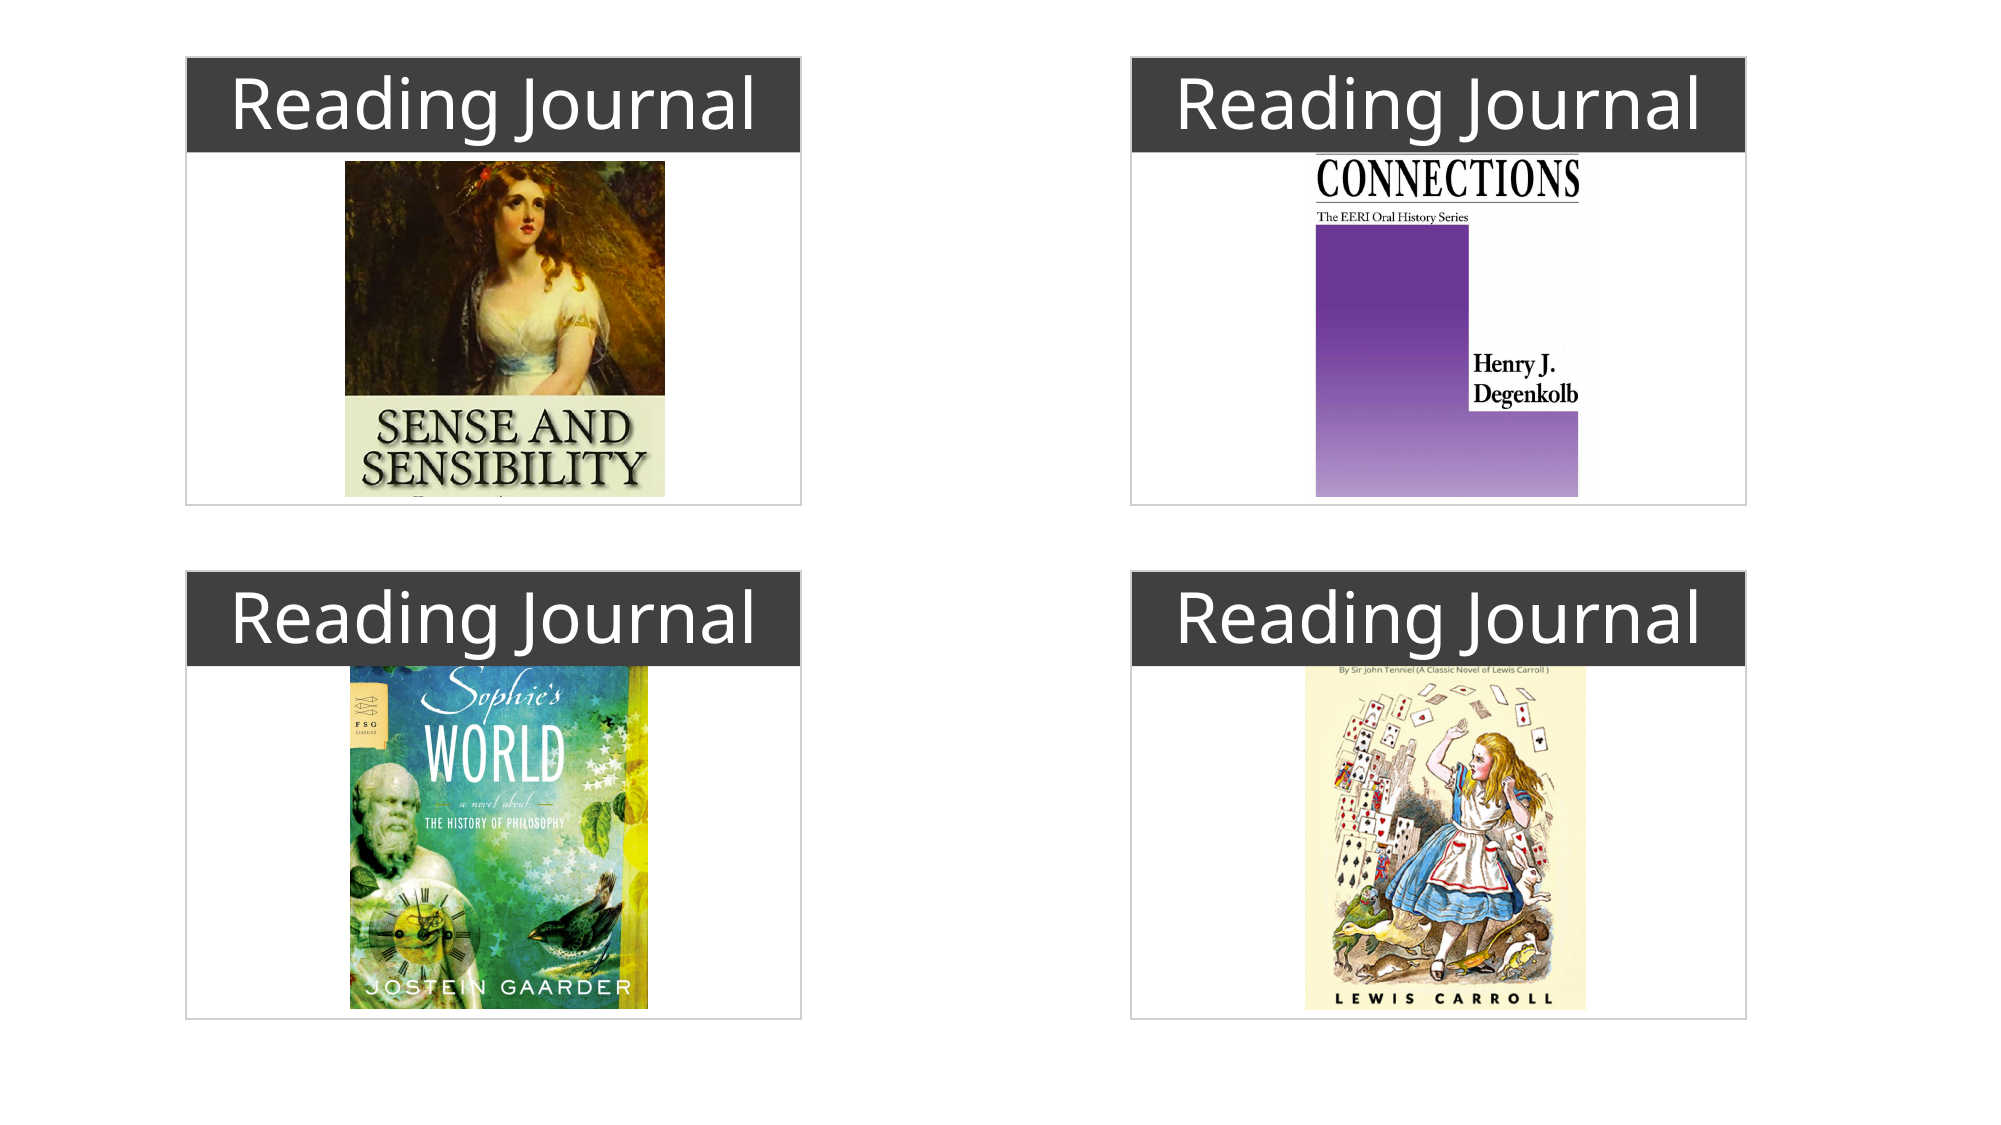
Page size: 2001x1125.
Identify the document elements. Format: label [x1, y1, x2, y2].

text_box [185, 56, 802, 506]
picture [1304, 142, 1600, 497]
text_box [185, 570, 802, 1020]
text_box [1130, 570, 1747, 1020]
picture [1305, 591, 1586, 1010]
text_box [1130, 56, 1747, 506]
picture [345, 161, 665, 497]
picture [350, 576, 648, 1009]
